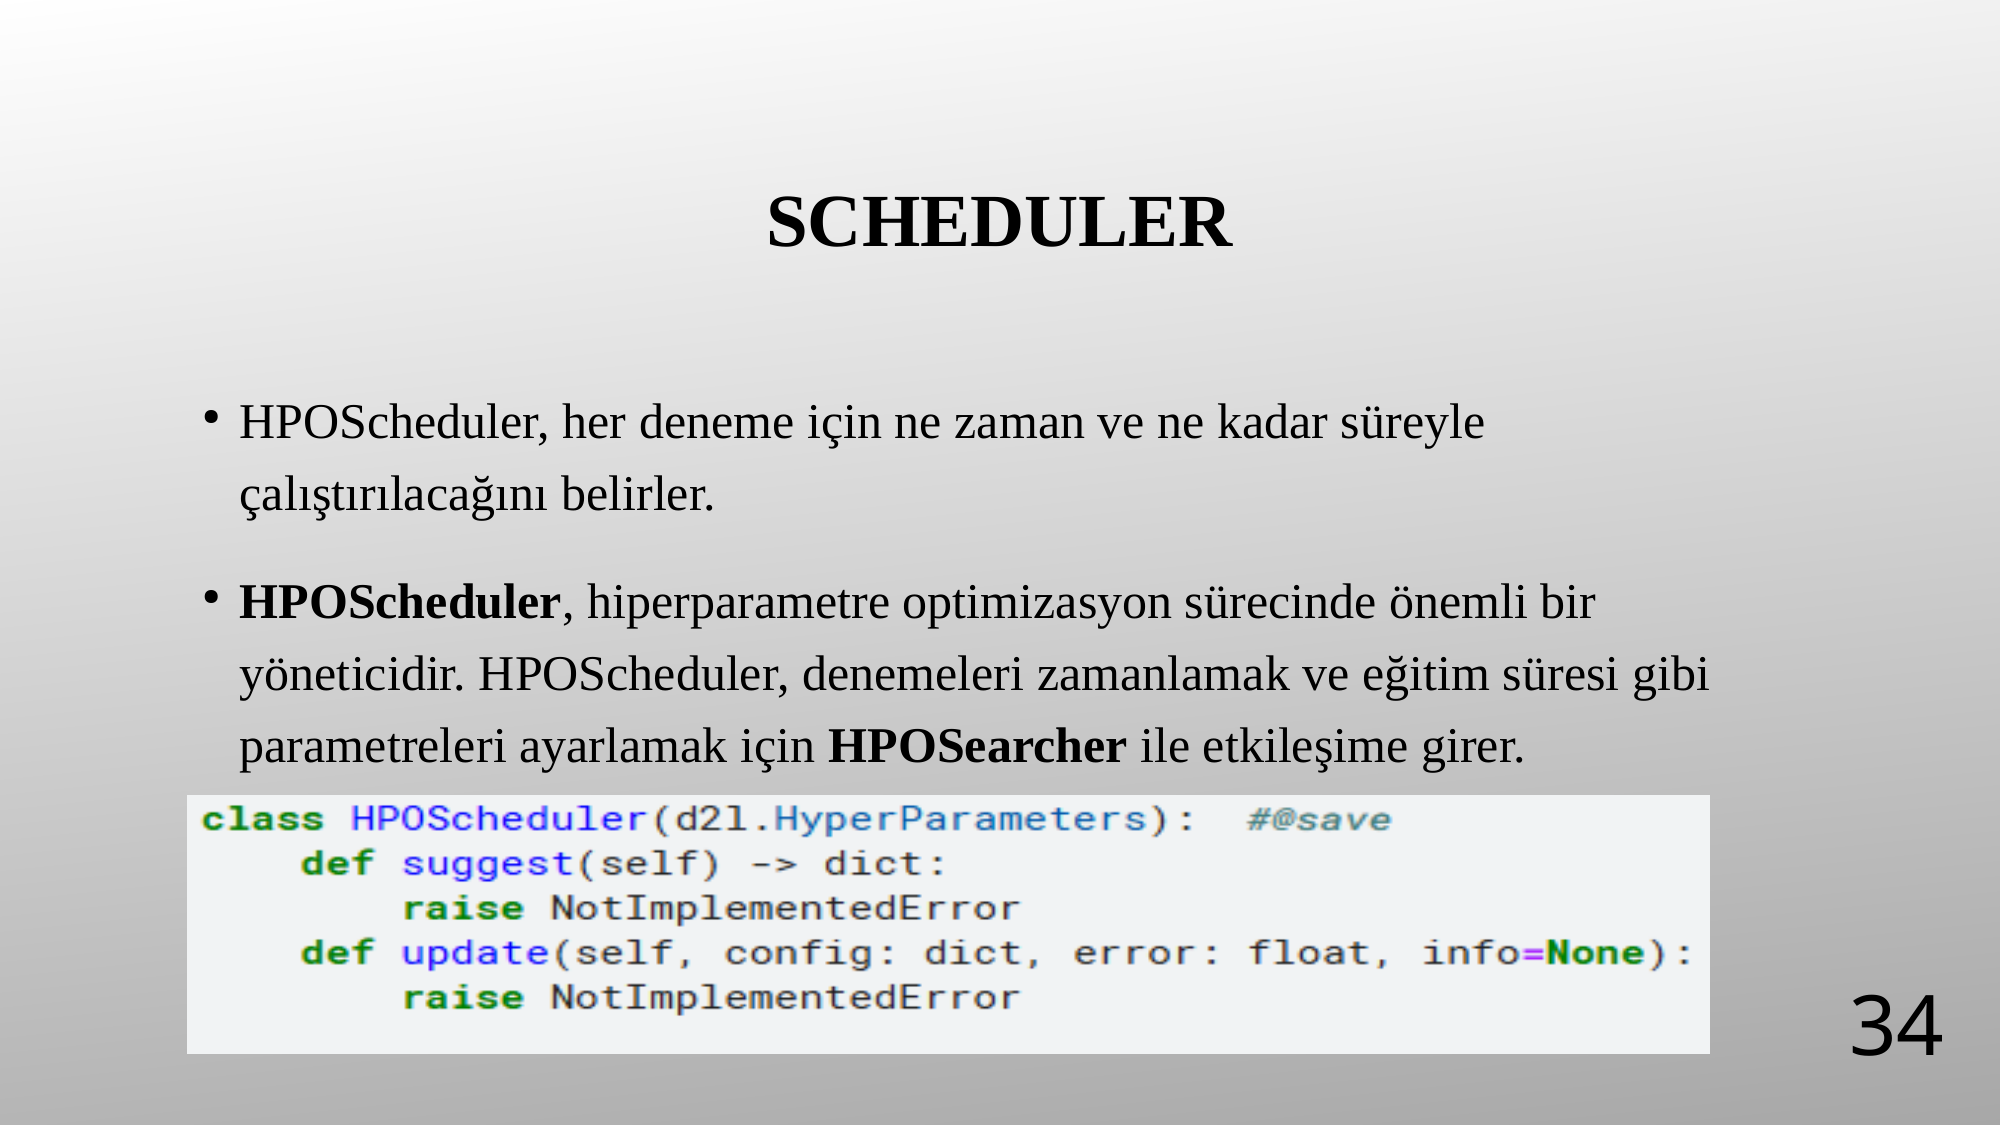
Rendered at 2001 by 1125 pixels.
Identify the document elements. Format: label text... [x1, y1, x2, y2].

list HPOScheduler, her deneme için ne zaman ve ne kadar süreyle çalıştırılacağını belirler. HPOScheduler, hiperparametre optimizasyon sürecinde önemli bir yöneticidir. HPOScheduler, denemeleri zamanlamak ve eğitim süresi gibi parametreleri ayarlamak için HPOSearcher ile etkileşime girer. [187, 369, 1813, 833]
title Scheduler [187, 101, 1813, 344]
slide_number 34 [1738, 965, 1960, 1103]
picture [186, 795, 1710, 1054]
